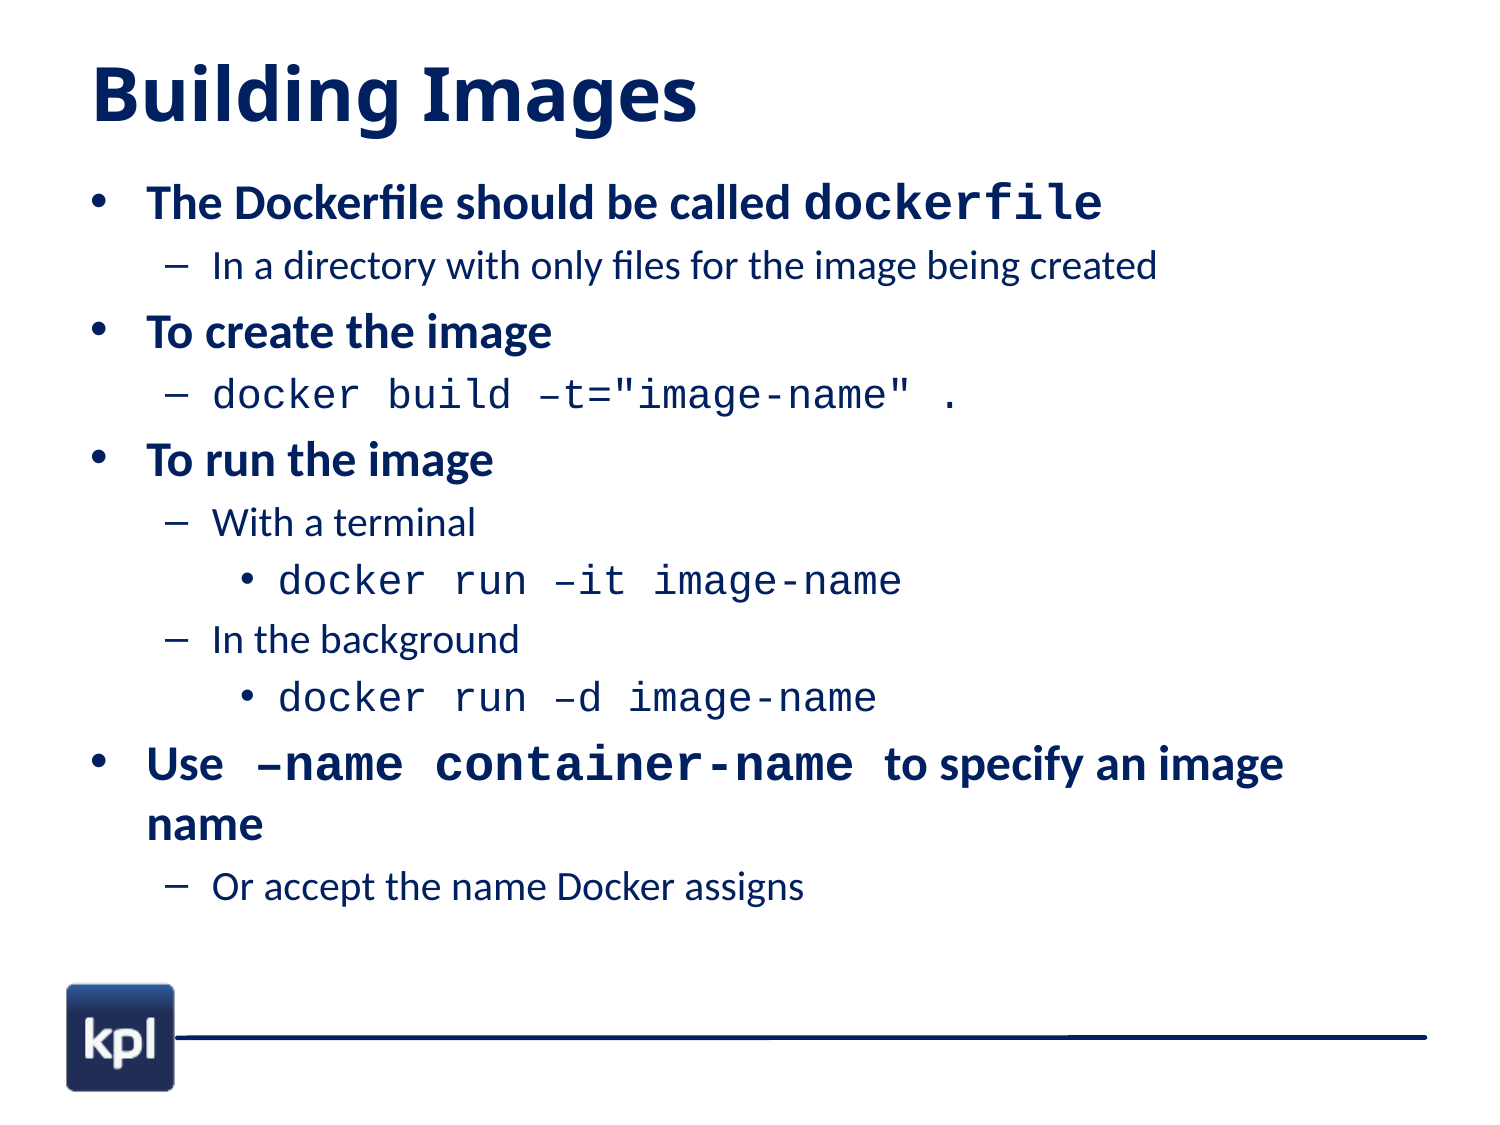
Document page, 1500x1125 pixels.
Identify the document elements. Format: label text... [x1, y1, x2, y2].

picture [62, 980, 178, 1095]
title Building Images [75, 45, 1471, 138]
list The Dockerfile should be called dockerfile In a directory with only files for the image being created To create the image docker build –t="image-name" . To run the image With a terminal docker run –it image-name In the background docker run –d image-name Use –name container-name to specify an image name Or accept the name Docker assigns [75, 162, 1425, 1013]
